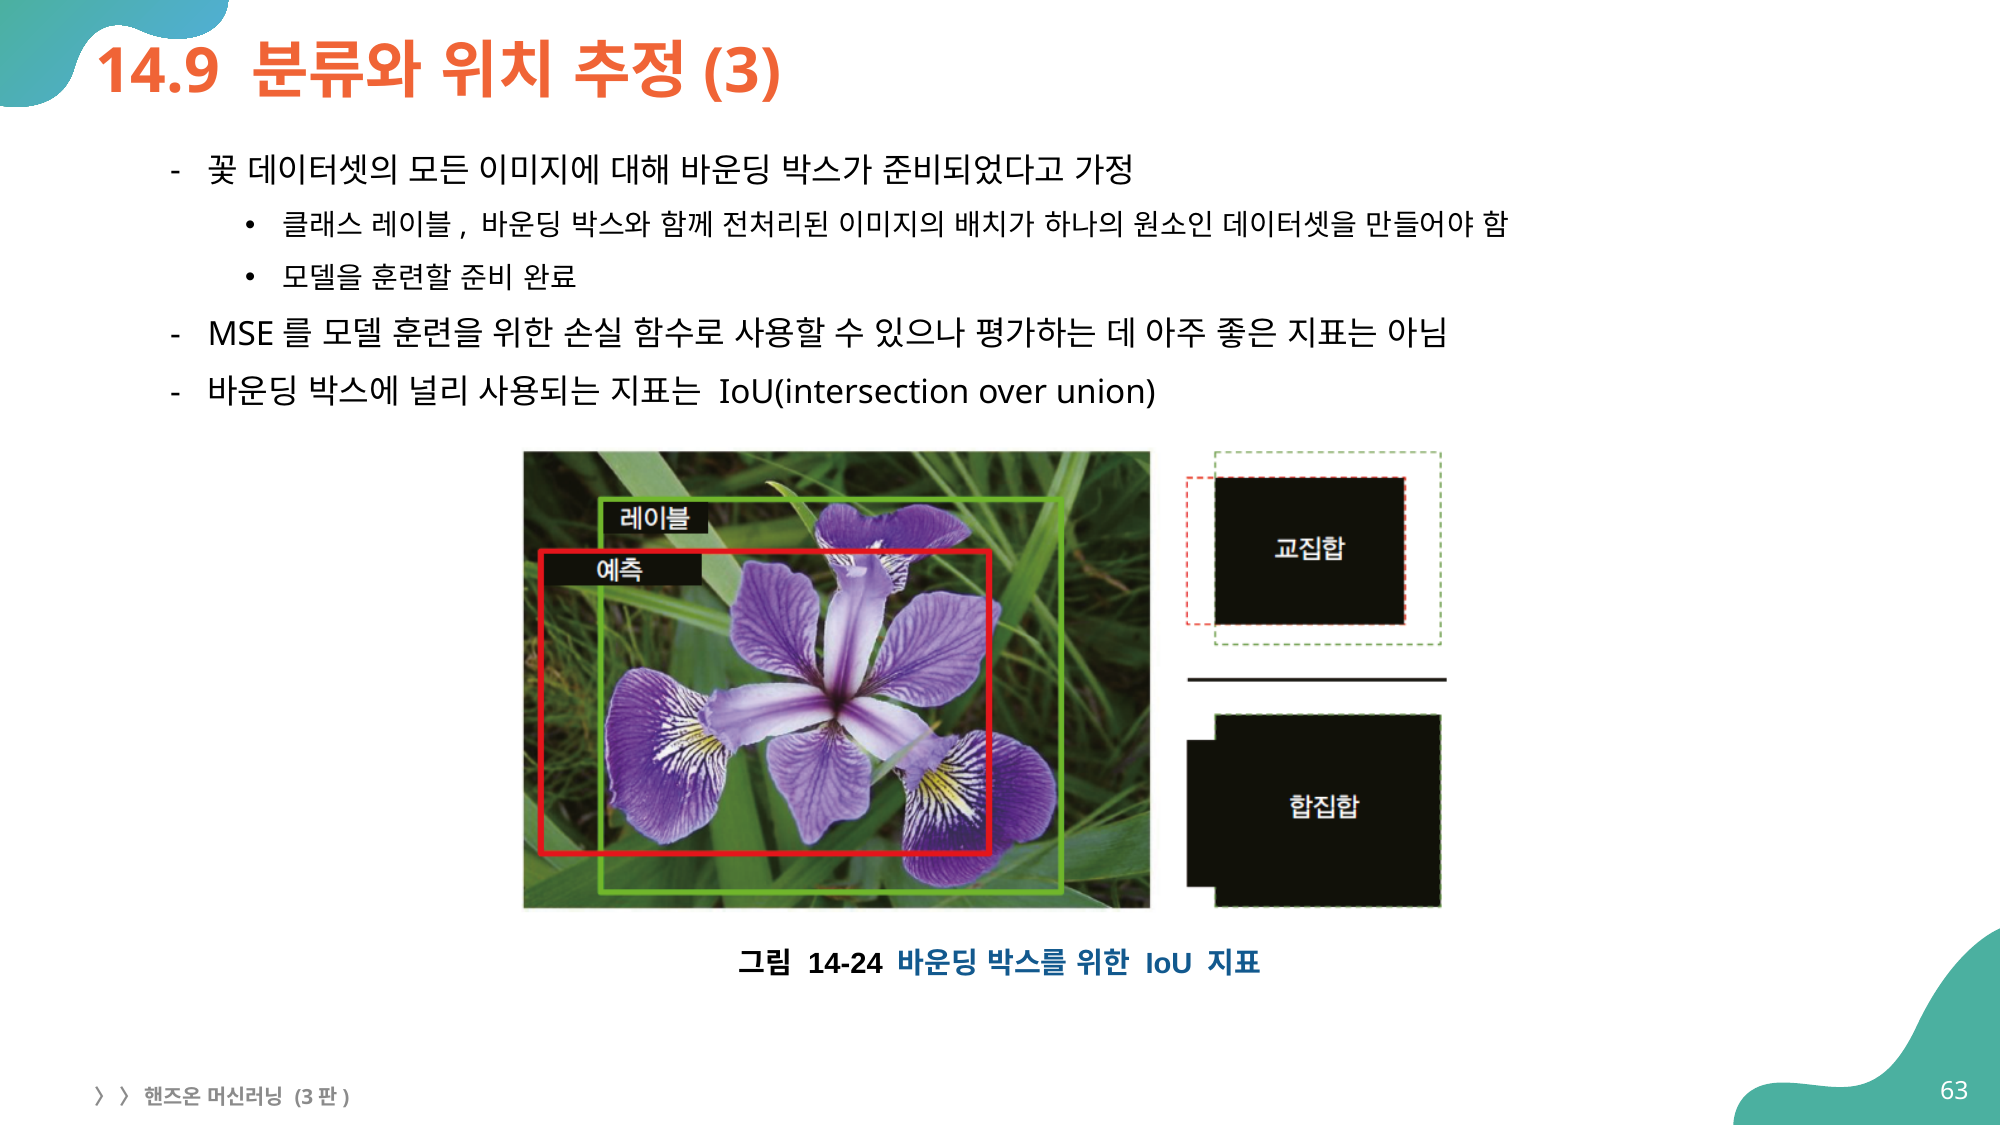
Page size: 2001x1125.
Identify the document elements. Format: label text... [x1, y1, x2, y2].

slide_number 63 [1917, 1061, 1984, 1122]
list 꽃 데이터셋의 모든 이미지에 대해 바운딩 박스가 준비되었다고 가정 클래스 레이블, 바운딩 박스와 함께 전처리된 이미지의 배치가 하나의 원소인 데이터셋을 만들어야 함 모델을 훈련할 준비 완료 MSE를 모델 훈련을 위한 손실 함수로 사용할 수 있으나 평가하는 데 아주 좋은 지표는 아님 바운딩 박스에 널리 사용되는 지표는 IoU(intersection over union) [79, 133, 1892, 1035]
title 14.9 분류와 위치 추정(3) [79, 17, 1931, 128]
text_box 그림 14-24 바운딩 박스를 위한 IoU 지표 [499, 937, 1502, 987]
picture [510, 440, 1462, 916]
footer 〉 〉 핸즈온 머신러닝 (3판) [79, 1078, 755, 1114]
